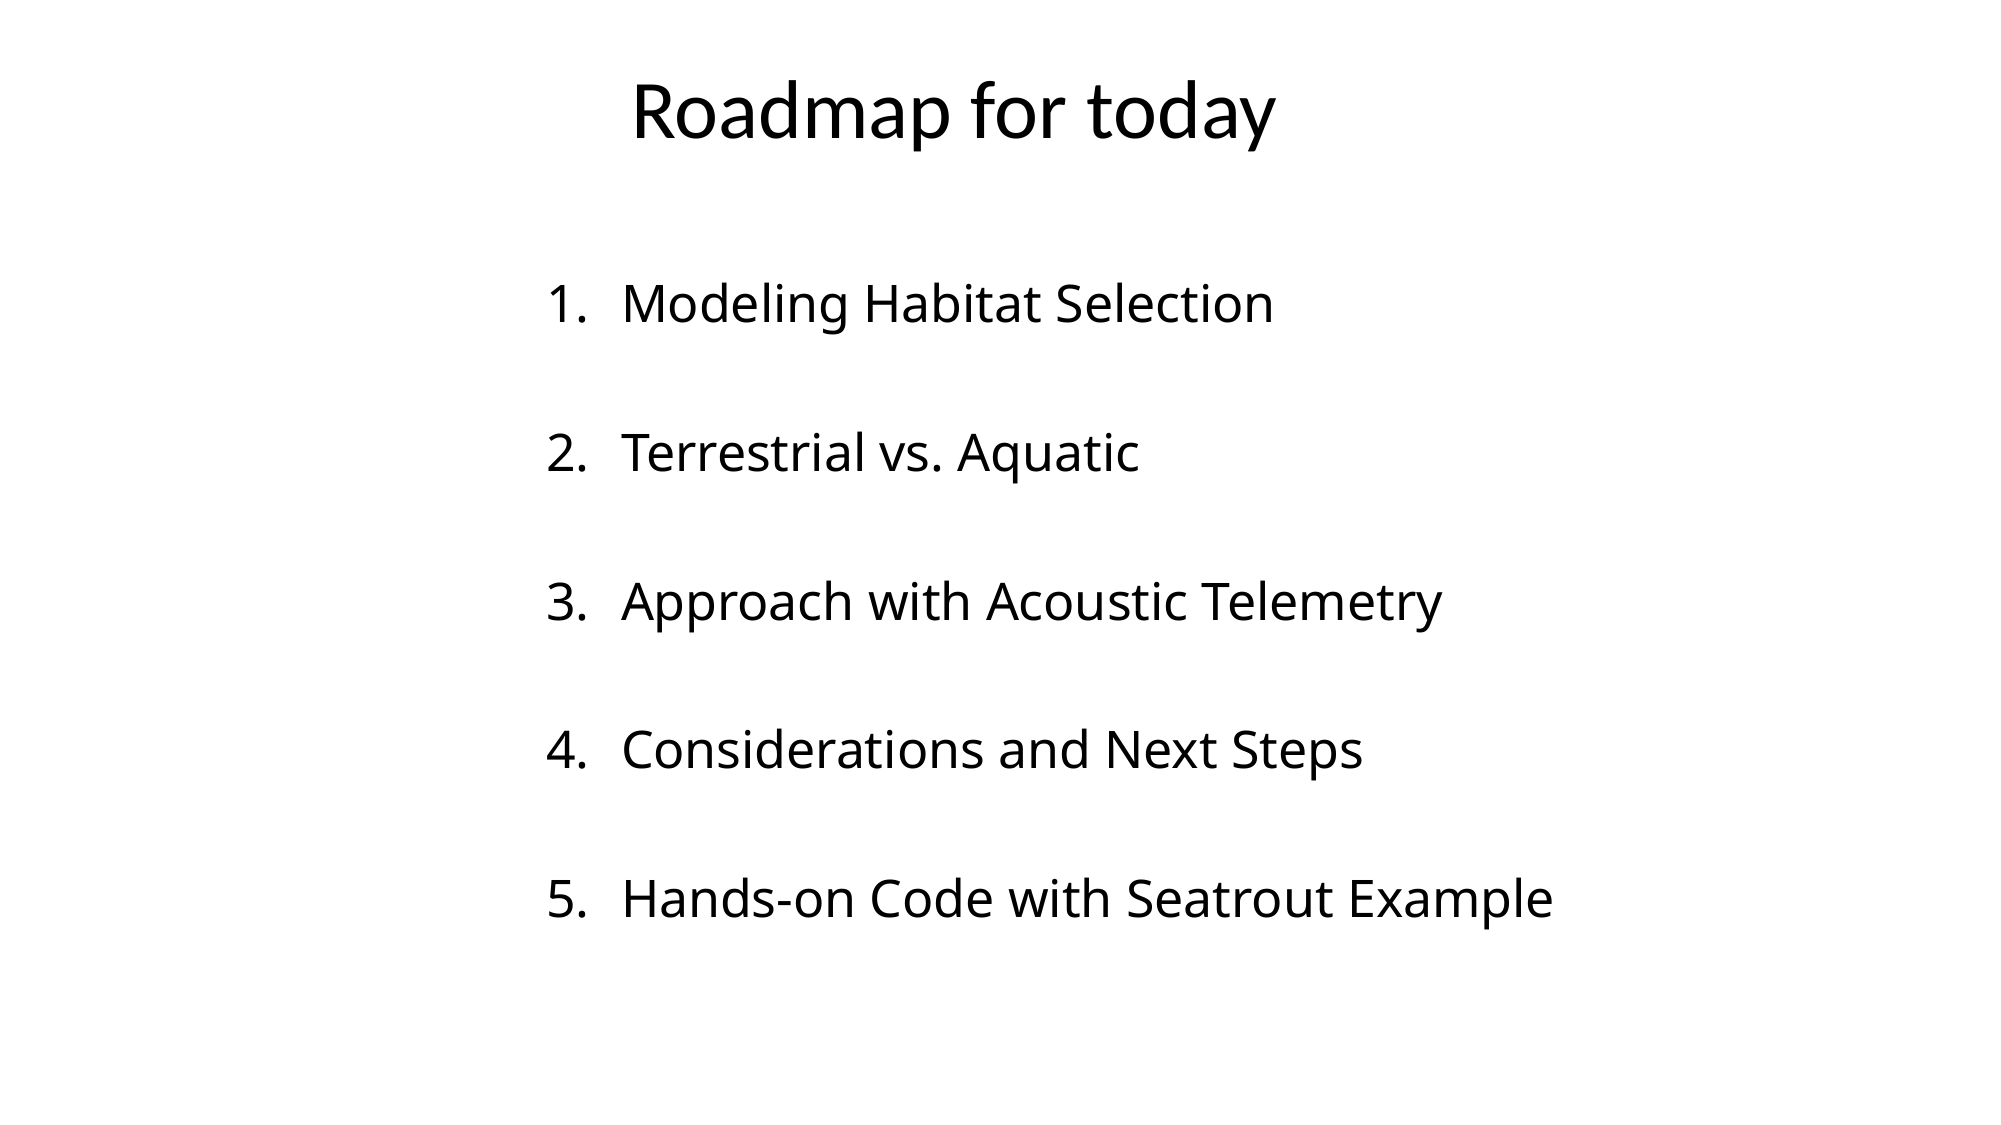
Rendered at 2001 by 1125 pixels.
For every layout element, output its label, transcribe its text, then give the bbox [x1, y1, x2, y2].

title Roadmap for today [616, 3, 1298, 221]
list Modeling Habitat Selection Terrestrial vs. Aquatic Approach with Acoustic Telemetry Considerations and Next Steps Hands-on Code with Seatrout Example [530, 270, 1584, 985]
